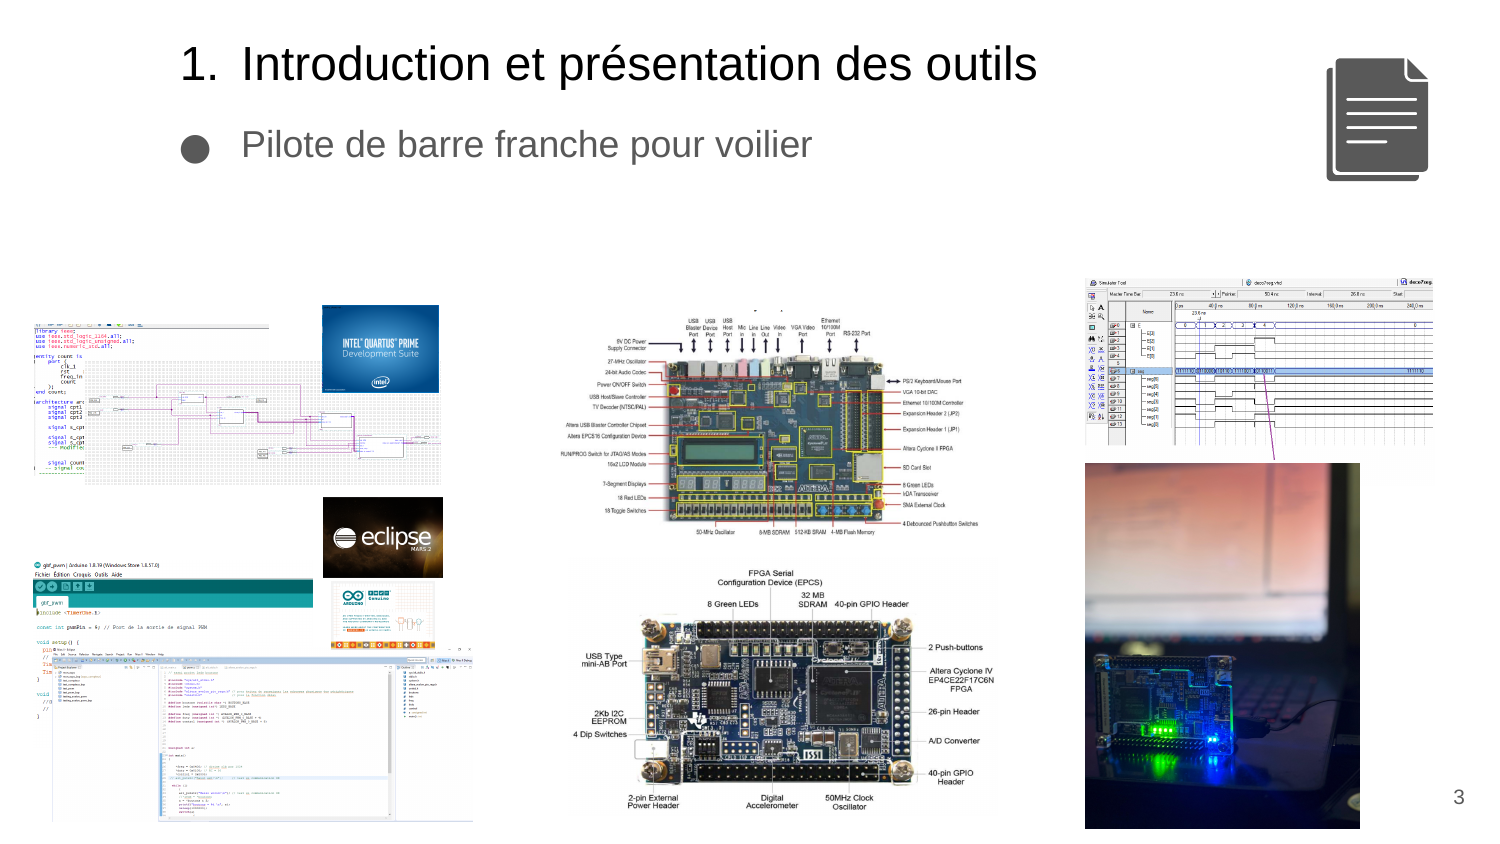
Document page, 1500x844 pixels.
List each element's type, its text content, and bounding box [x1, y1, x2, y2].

picture [1085, 278, 1436, 829]
slide_number 3 [1389, 764, 1480, 830]
picture [33, 560, 474, 822]
picture [568, 556, 998, 816]
picture [323, 497, 443, 579]
title Introduction et présentation des outils [151, 22, 1500, 117]
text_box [1326, 58, 1429, 182]
picture [553, 310, 1010, 544]
picture [33, 304, 441, 485]
list Pilote de barre franche pour voilier [151, 102, 1278, 491]
